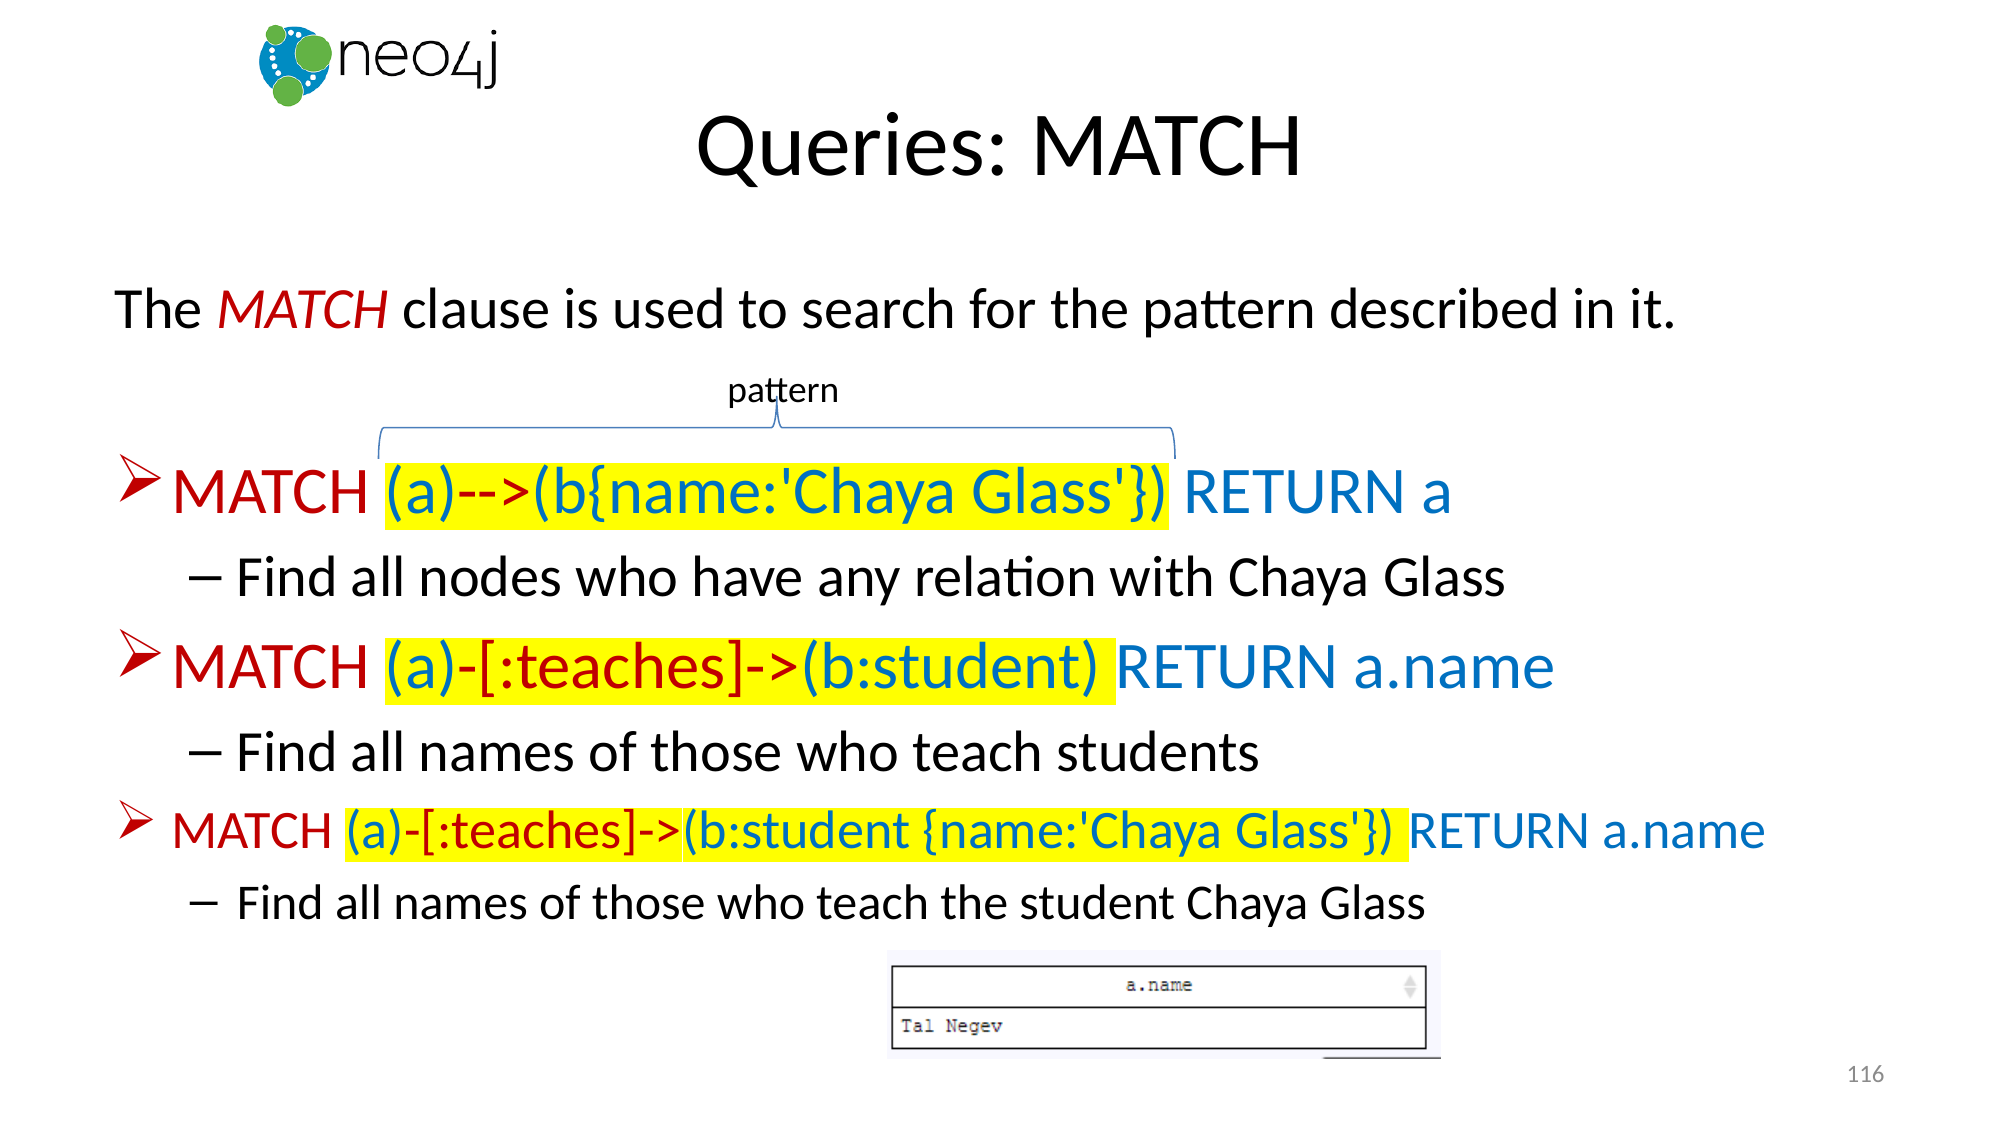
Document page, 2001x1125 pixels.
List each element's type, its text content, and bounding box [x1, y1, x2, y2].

list The MATCH clause is used to search for the pattern described in it. MATCH (a)-->(b{name:'Chaya Glass'}) RETURN a Find all nodes who have any relation with Chaya Glass MATCH (a)-[:teaches]->(b:student) RETURN a.name Find all names of those who teach students MATCH (a)-[:teaches]->(b:student {name:'Chaya Glass'}) RETURN a.name Find all names of those who teach the student Chaya Glass [99, 262, 1900, 1005]
picture [249, 0, 506, 132]
picture [887, 950, 1441, 1060]
title Queries: MATCH [99, 45, 1900, 233]
text_box pattern [712, 357, 875, 418]
slide_number 116 [1433, 1042, 1900, 1103]
text_box [377, 395, 1176, 459]
